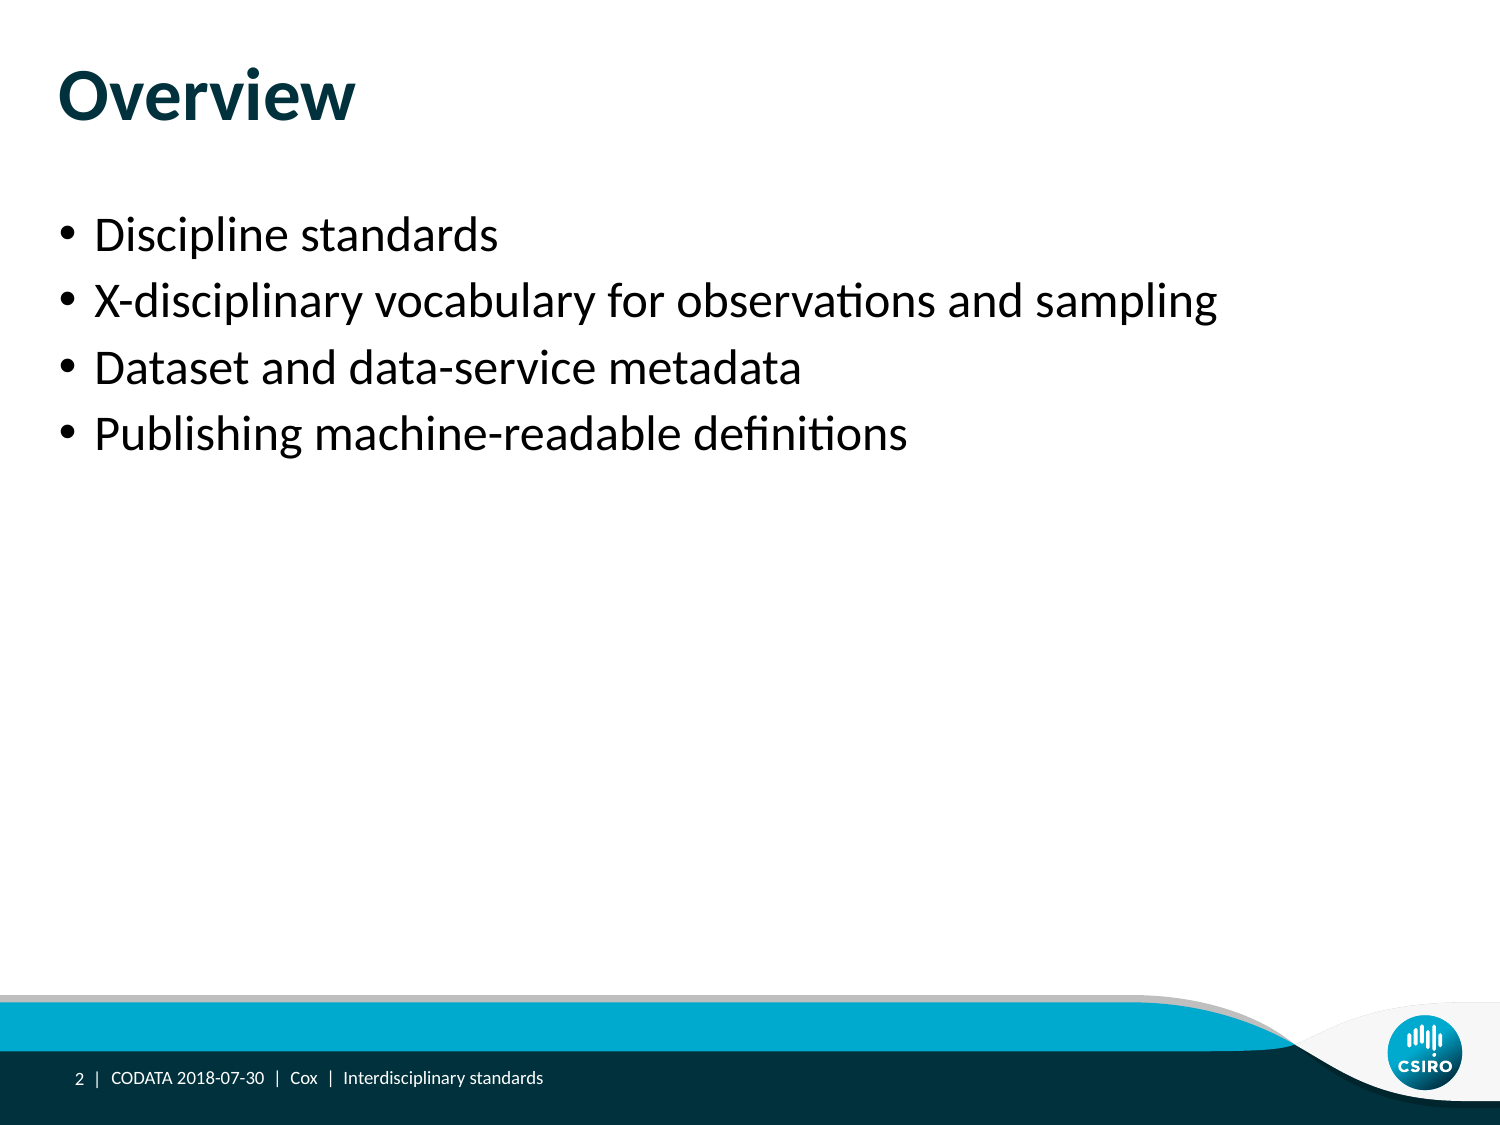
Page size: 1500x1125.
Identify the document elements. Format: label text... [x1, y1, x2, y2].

footer CODATA 2018-07-30 | Cox | Interdisciplinary standards [111, 1067, 1110, 1088]
list Discipline standards X-disciplinary vocabulary for observations and sampling Dataset and data-service metadata Publishing machine-readable definitions [58, 208, 1447, 959]
title Overview [58, 45, 1447, 185]
slide_number 2 | [54, 1067, 102, 1088]
